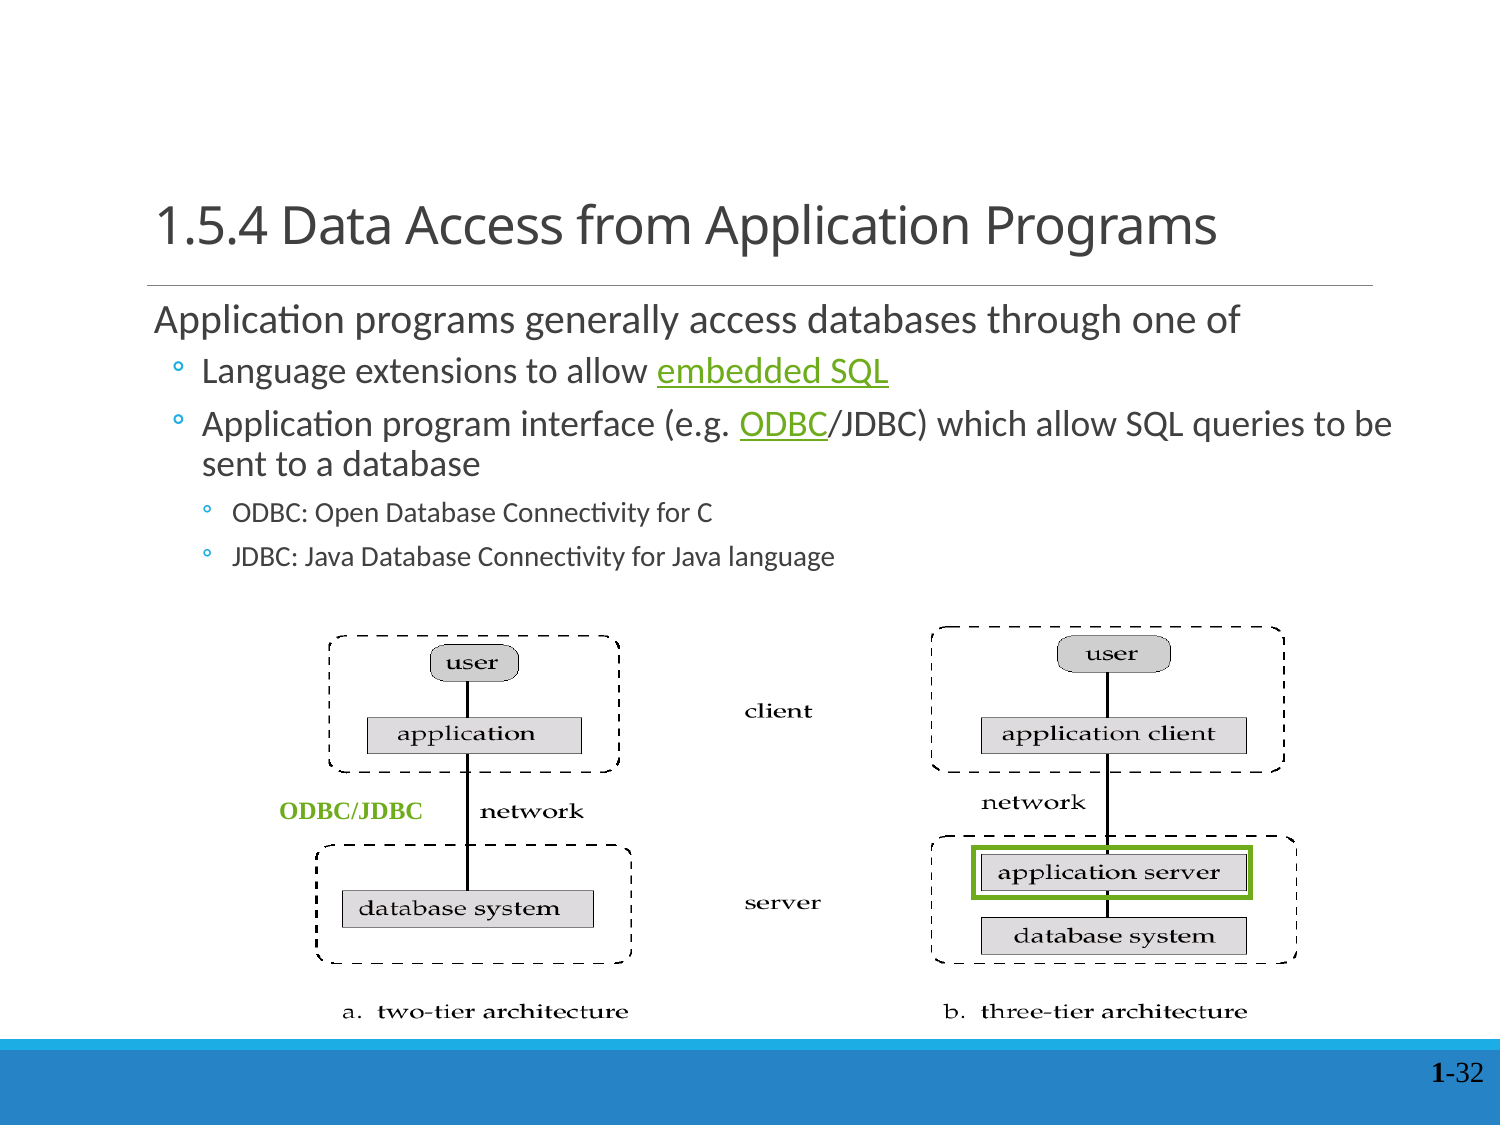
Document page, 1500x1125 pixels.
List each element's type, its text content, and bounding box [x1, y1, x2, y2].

list Application programs generally access databases through one of Language extensions to allow embedded SQL Application program interface (e.g. ODBC/JDBC) which allow SQL queries to be sent to a database ODBC: Open Database Connectivity for C JDBC: Java Database Connectivity for Java language [139, 289, 1399, 602]
title 1.5.4 Data Access from Application Programs [139, 162, 1390, 263]
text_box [263, 619, 1306, 1028]
slide_number 1-32 [1374, 1045, 1500, 1096]
